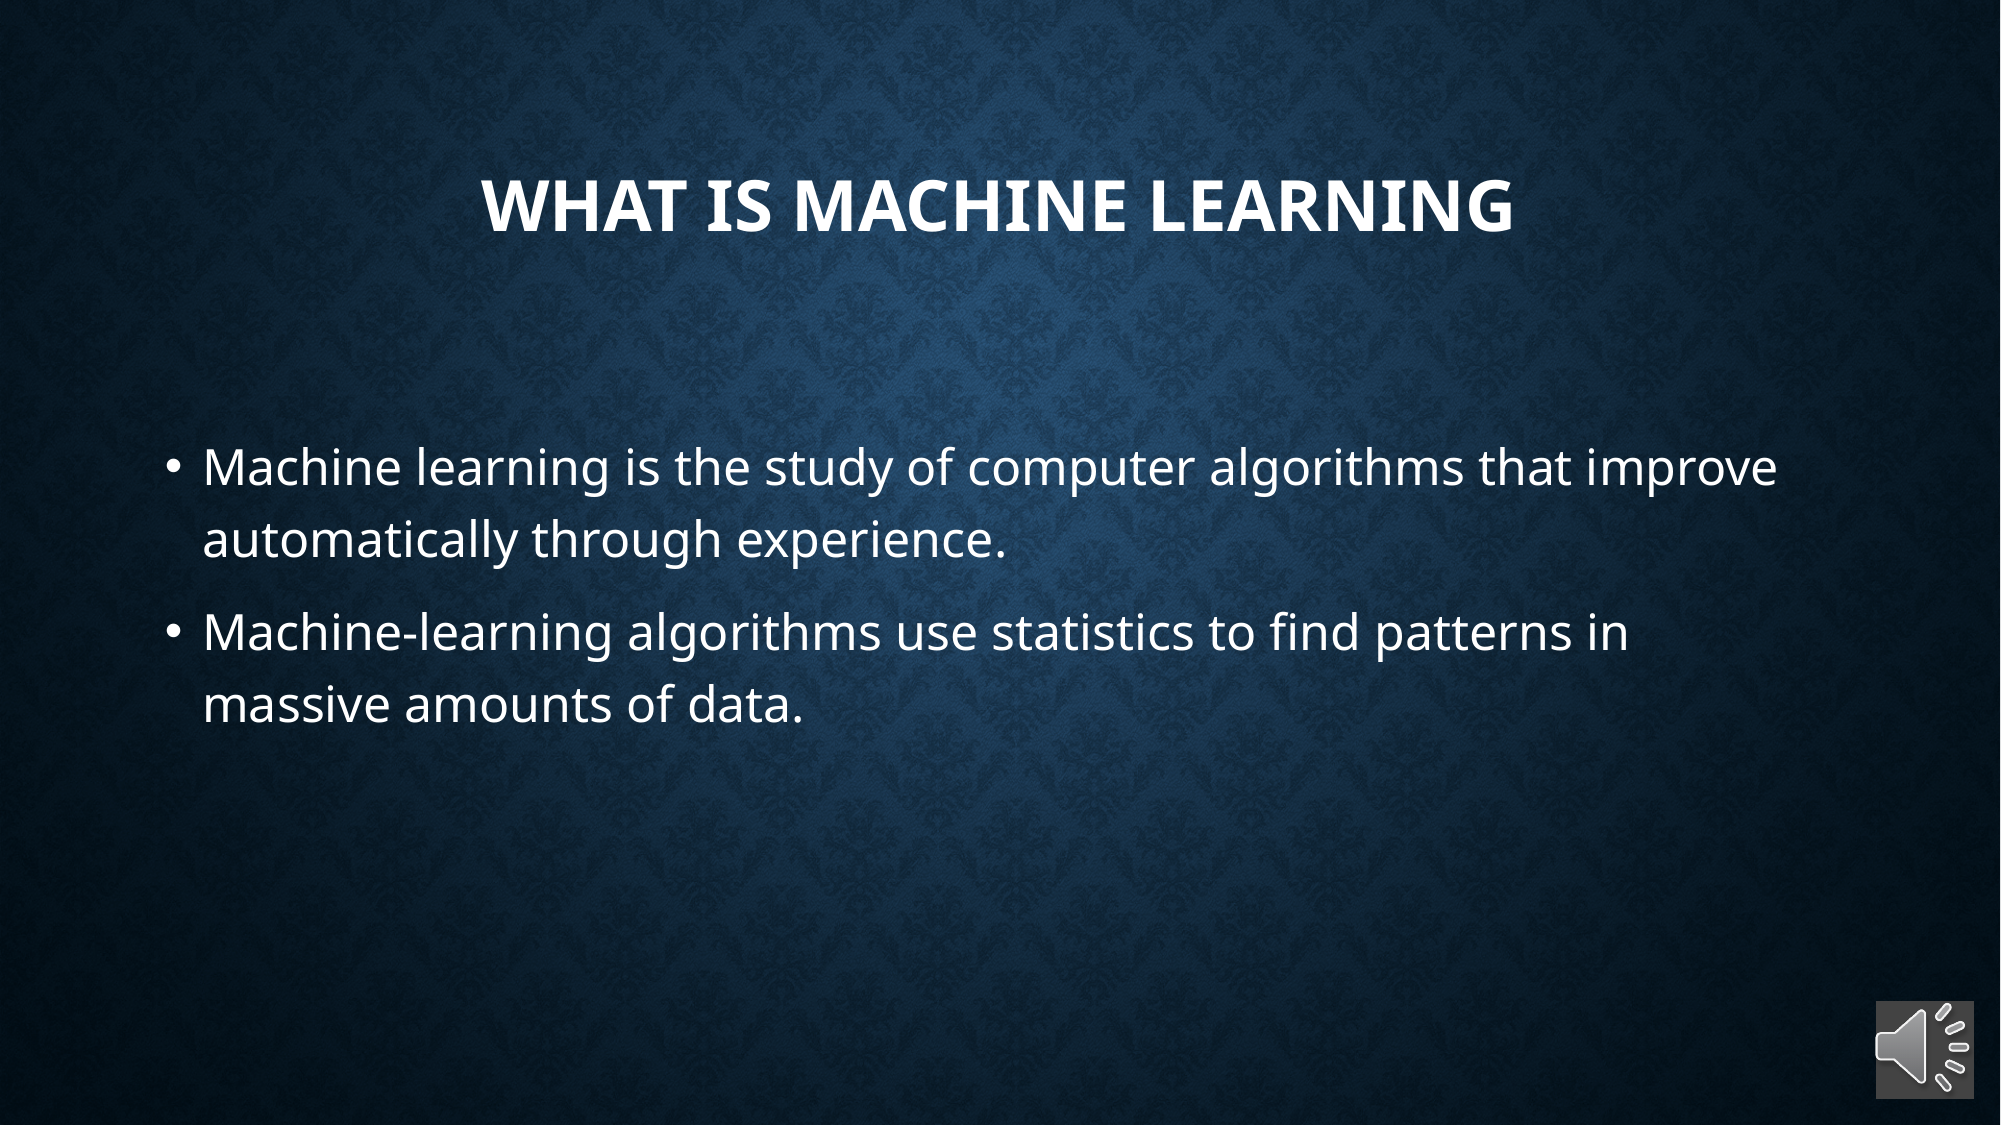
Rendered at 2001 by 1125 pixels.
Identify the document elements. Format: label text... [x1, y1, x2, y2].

title What is Machine Learning [149, 99, 1849, 318]
list Machine learning is the study of computer algorithms that improve automatically through experience. Machine-learning algorithms use statistics to find patterns in massive amounts of data. [149, 416, 1849, 950]
picture [1874, 999, 1976, 1101]
